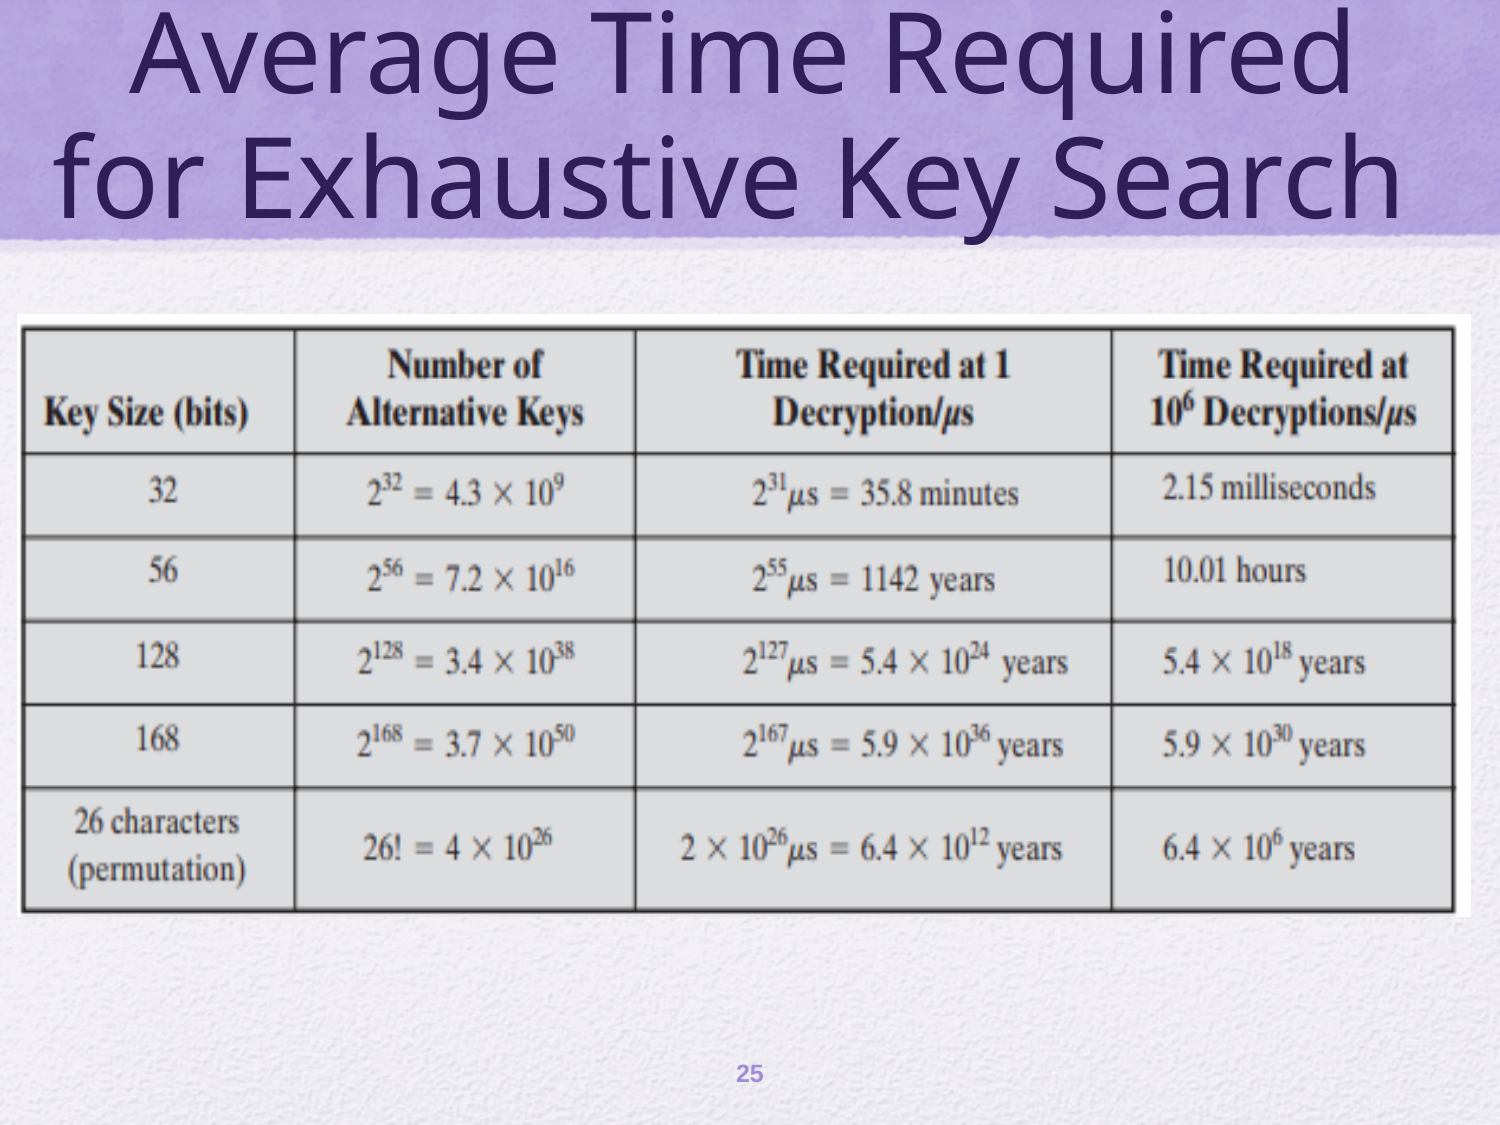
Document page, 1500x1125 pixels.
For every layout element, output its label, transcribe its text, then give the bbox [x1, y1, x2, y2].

picture [0, 225, 1500, 1125]
title Average Time Required for Exhaustive Key Search [35, 0, 1453, 232]
slide_number 25 [699, 1042, 800, 1103]
